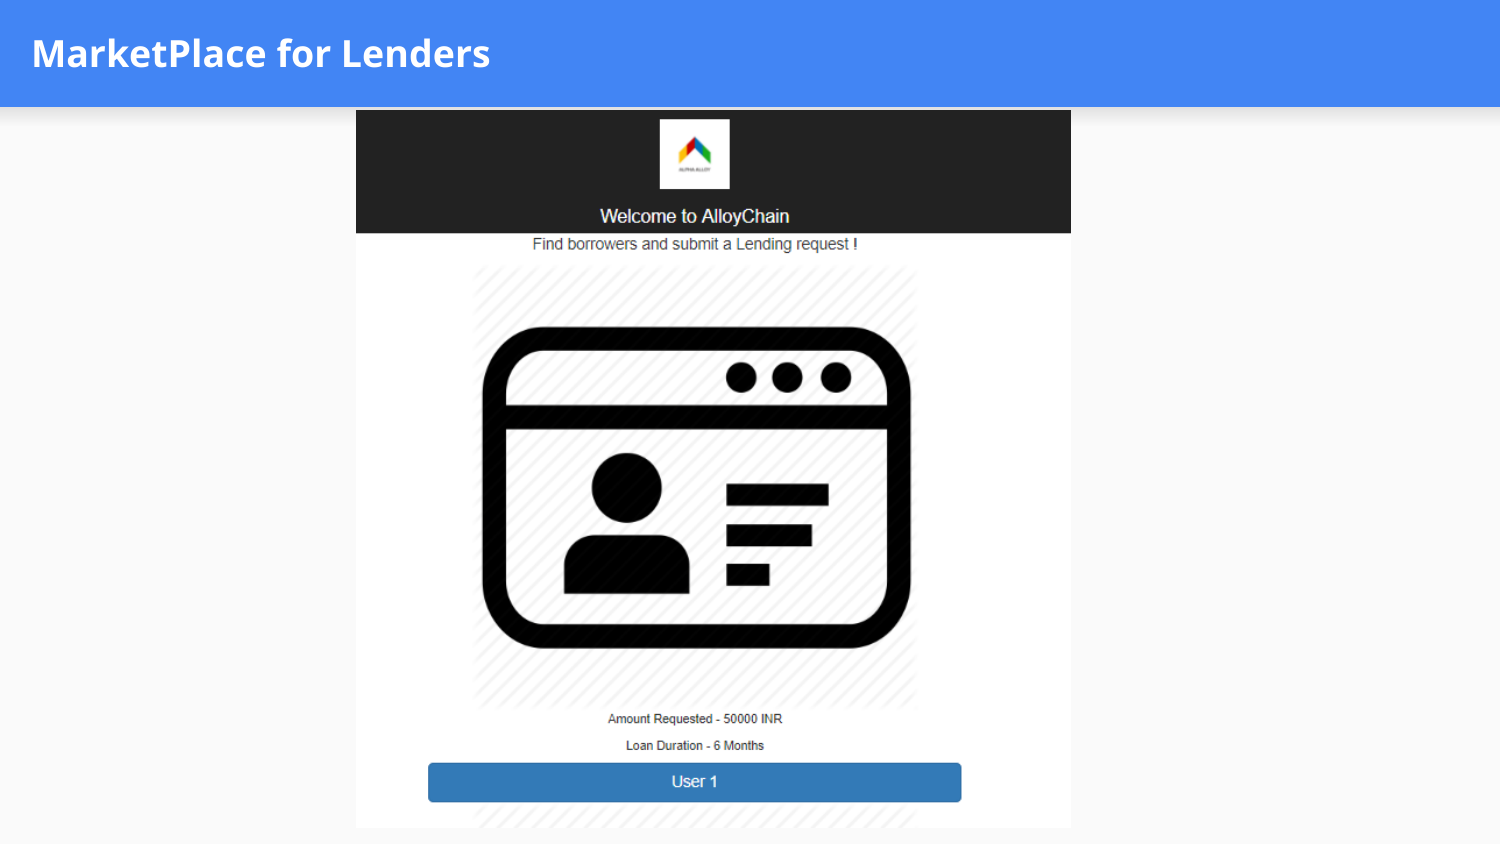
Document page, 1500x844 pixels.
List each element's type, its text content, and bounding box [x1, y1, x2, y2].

title MarketPlace for Lenders [16, 2, 1464, 102]
picture [356, 110, 1071, 829]
